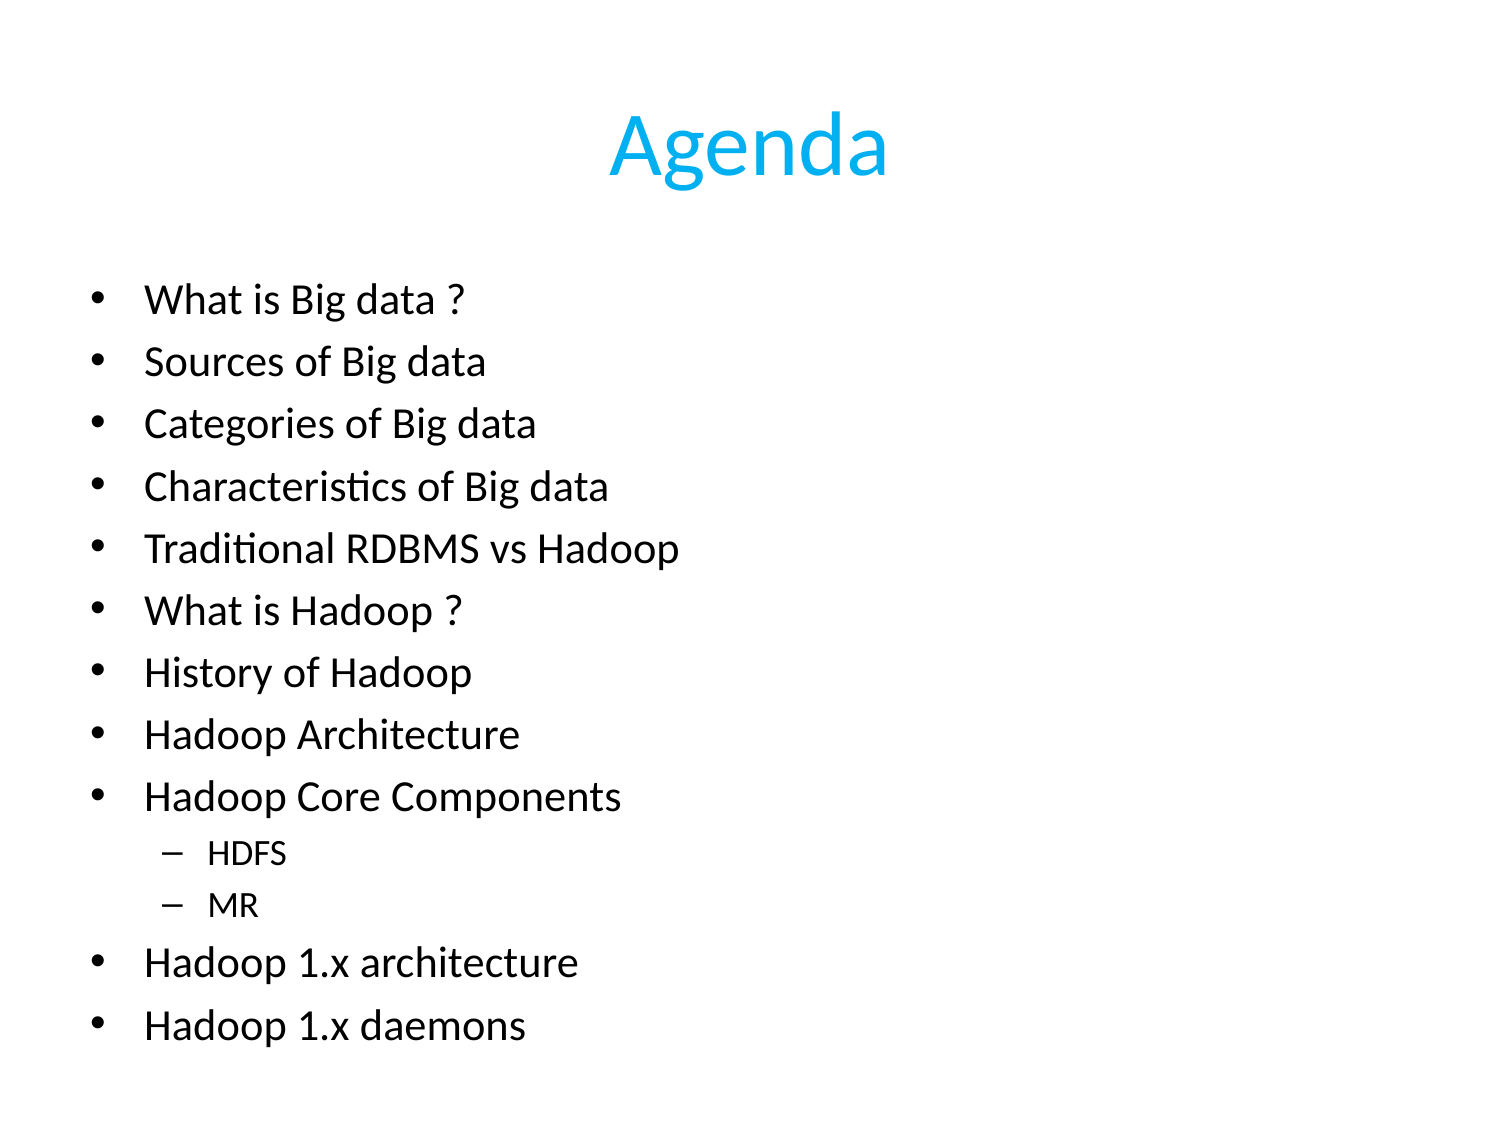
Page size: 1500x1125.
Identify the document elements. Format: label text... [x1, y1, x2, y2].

list What is Big data ? Sources of Big data Categories of Big data Characteristics of Big data Traditional RDBMS vs Hadoop What is Hadoop ? History of Hadoop Hadoop Architecture Hadoop Core Components HDFS MR Hadoop 1.x architecture Hadoop 1.x daemons [75, 262, 1425, 1063]
title Agenda [75, 45, 1425, 233]
